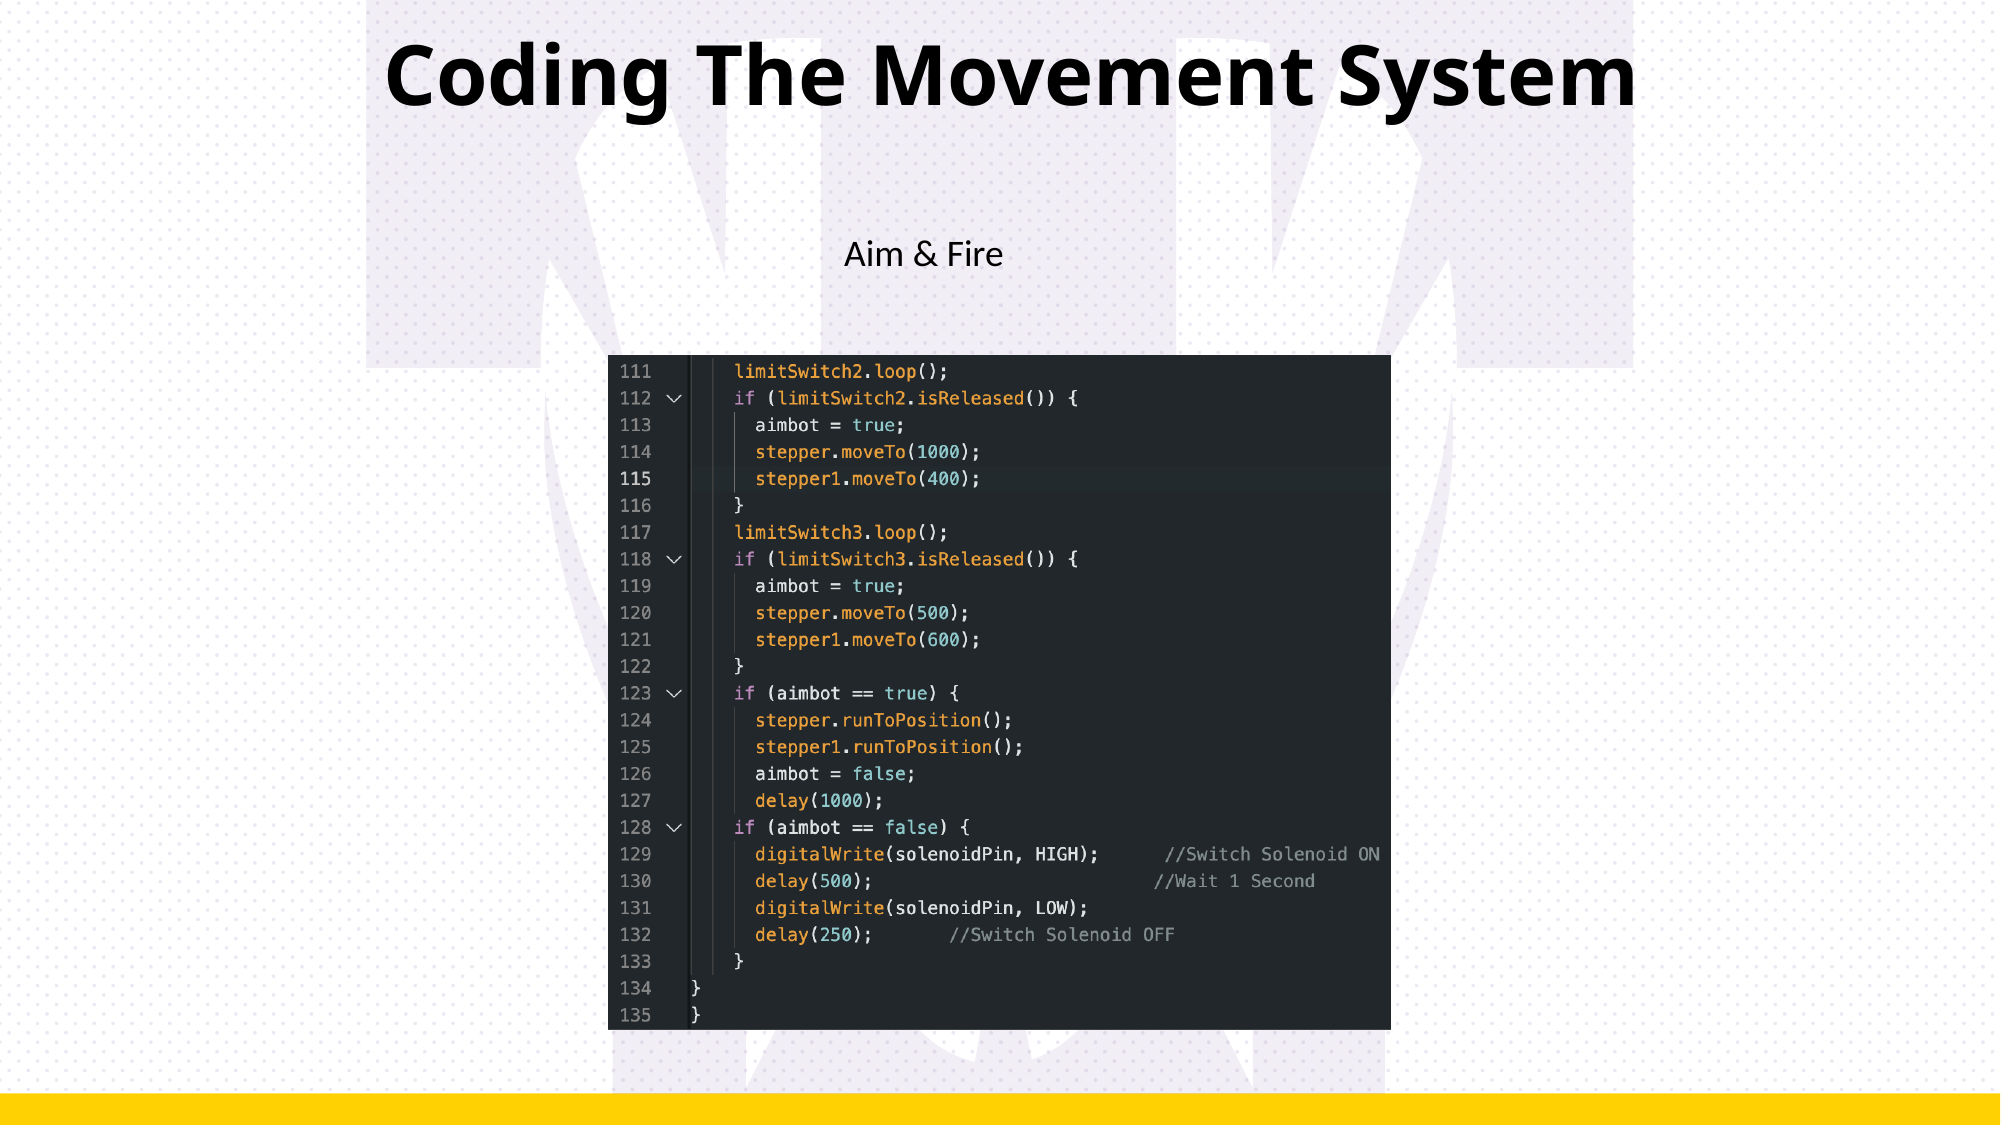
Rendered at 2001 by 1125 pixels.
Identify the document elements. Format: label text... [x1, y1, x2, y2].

picture [0, 0, 2001, 1125]
text_box Aim & Fire [829, 221, 1194, 281]
title Coding The Movement System [261, 10, 1762, 132]
